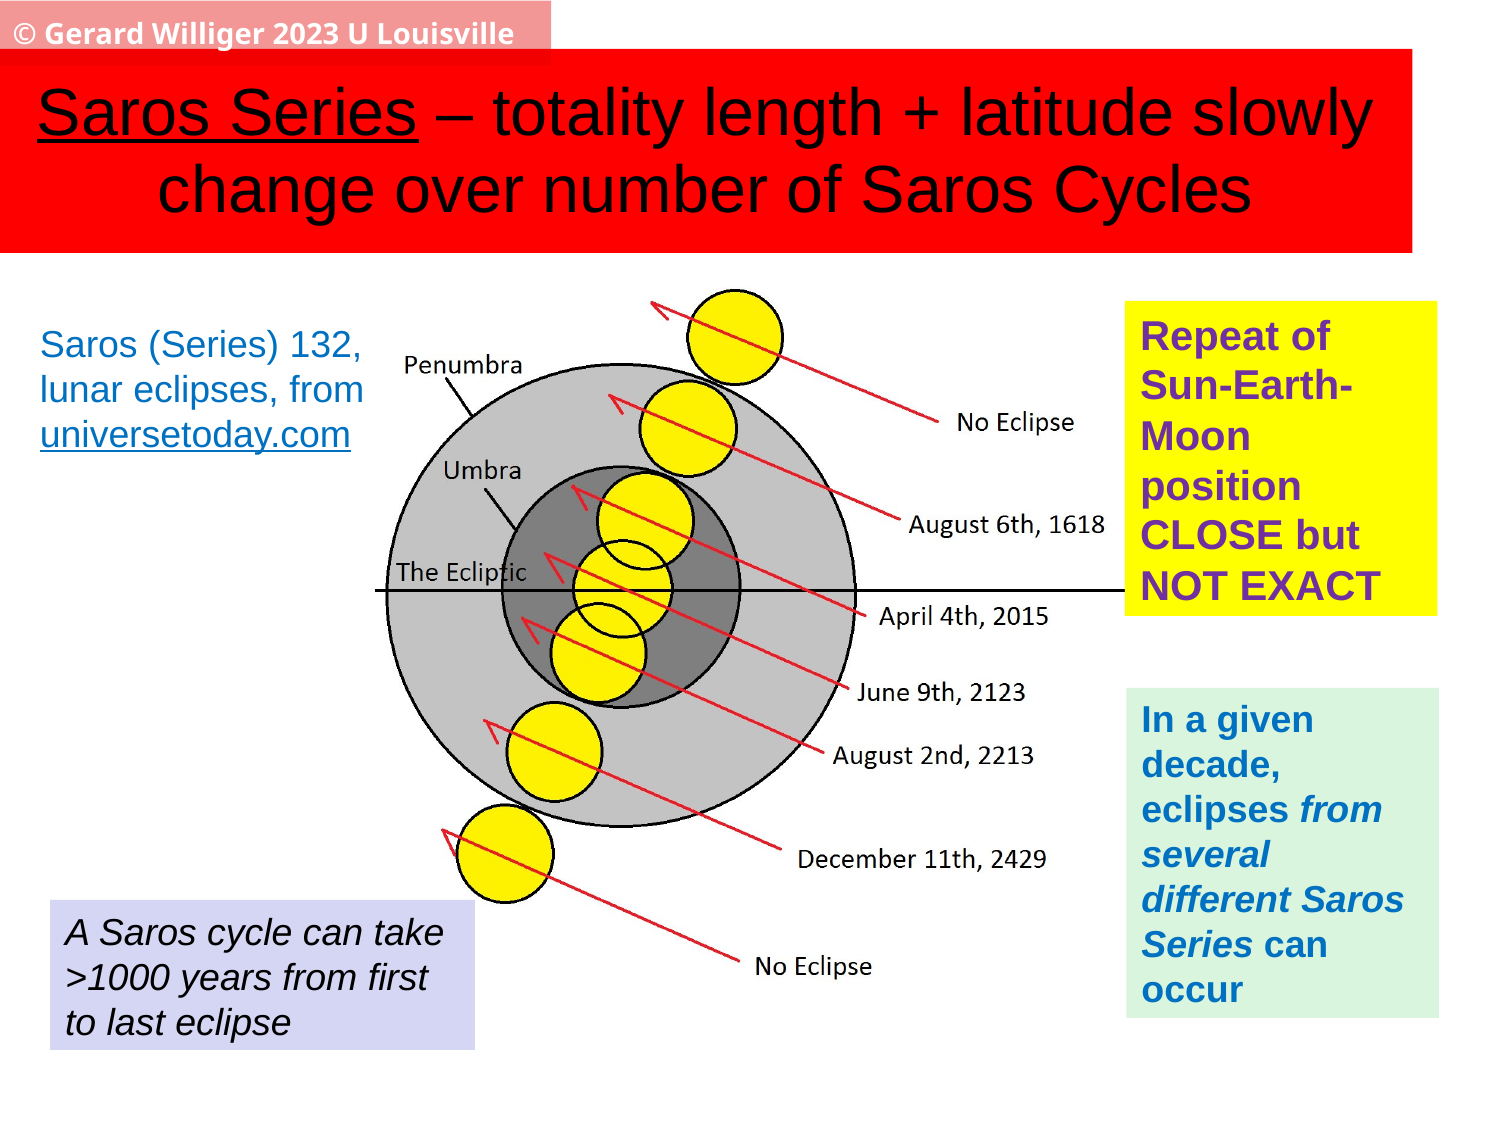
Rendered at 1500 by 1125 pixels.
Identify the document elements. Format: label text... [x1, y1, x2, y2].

text_box In a given decade, eclipses from several different Saros Series can occur [1192, 687, 1439, 1018]
title Saros Series – totality length + latitude slowly change over number of Saros Cycles [0, 48, 1413, 253]
text_box © Gerard Williger 2023 U Louisville [0, 0, 552, 66]
text_box Repeat of Sun-Earth-Moon position CLOSE but NOT EXACT [1192, 300, 1438, 616]
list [374, 287, 1188, 1030]
text_box A Saros cycle can take >1000 years from first to last eclipse [50, 899, 475, 1050]
text_box Saros (Series) 132, lunar eclipses, from universetoday.com [24, 312, 369, 463]
